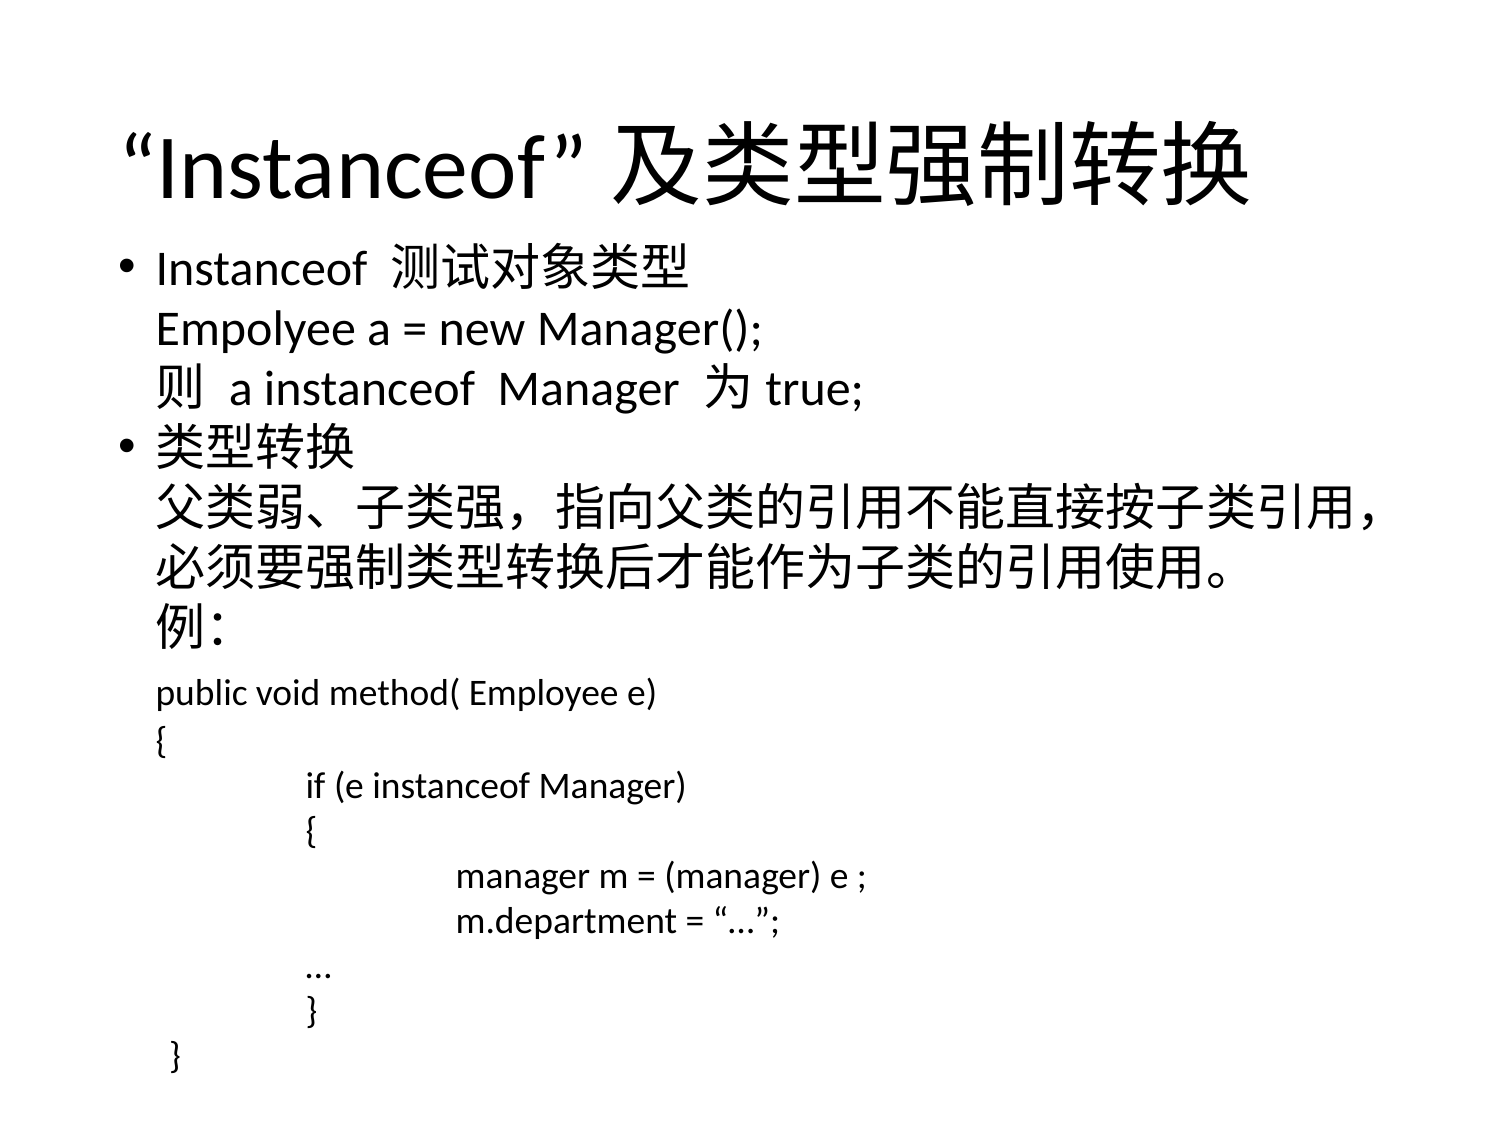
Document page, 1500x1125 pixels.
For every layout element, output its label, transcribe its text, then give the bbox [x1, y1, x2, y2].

title “Instanceof”及类型强制转换 [103, 59, 1397, 228]
list Instanceof 测试对象类型 Empolyee a = new Manager(); 则 a instanceof Manager 为true; 类型转换 父类弱、子类强，指向父类的引用不能直接按子类引用， 必须要强制类型转换后才能作为子类的引用使用。 例： public void method( Employee e) { if (e instanceof Manager) { manager m = (manager) e ; m.department = “…”; … } } [103, 228, 1397, 1029]
